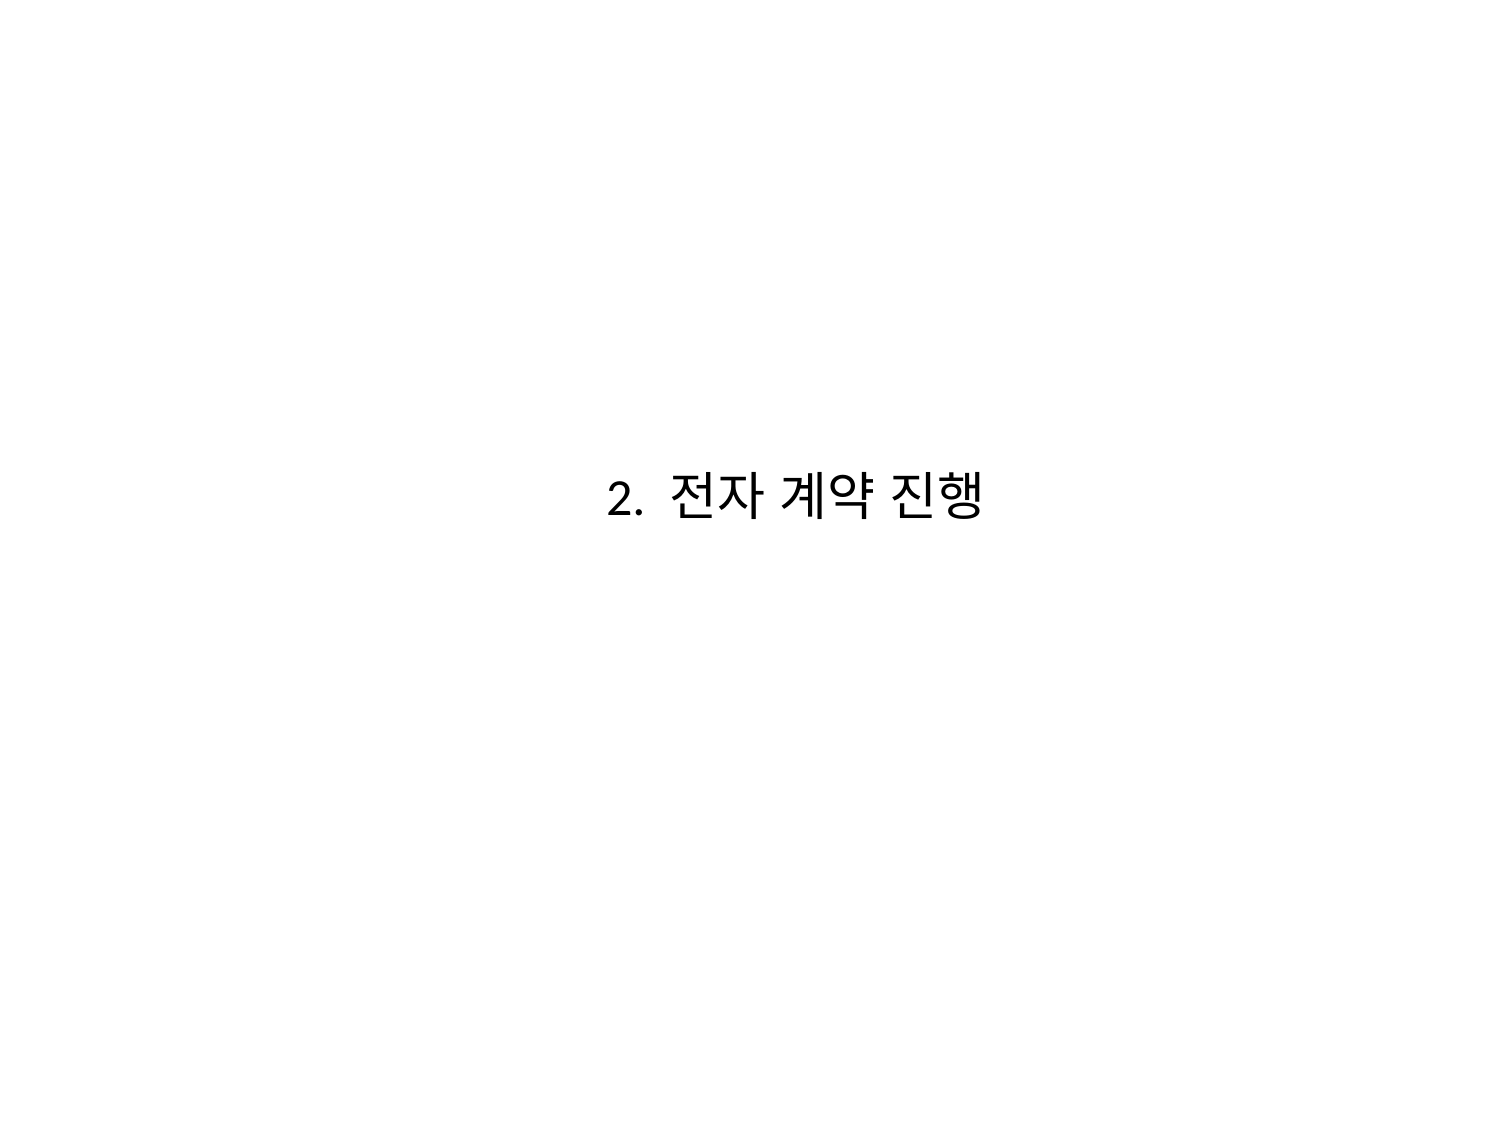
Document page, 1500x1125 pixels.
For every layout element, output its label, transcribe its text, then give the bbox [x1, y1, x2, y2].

text_box 2. 전자 계약 진행 [291, 456, 1300, 534]
